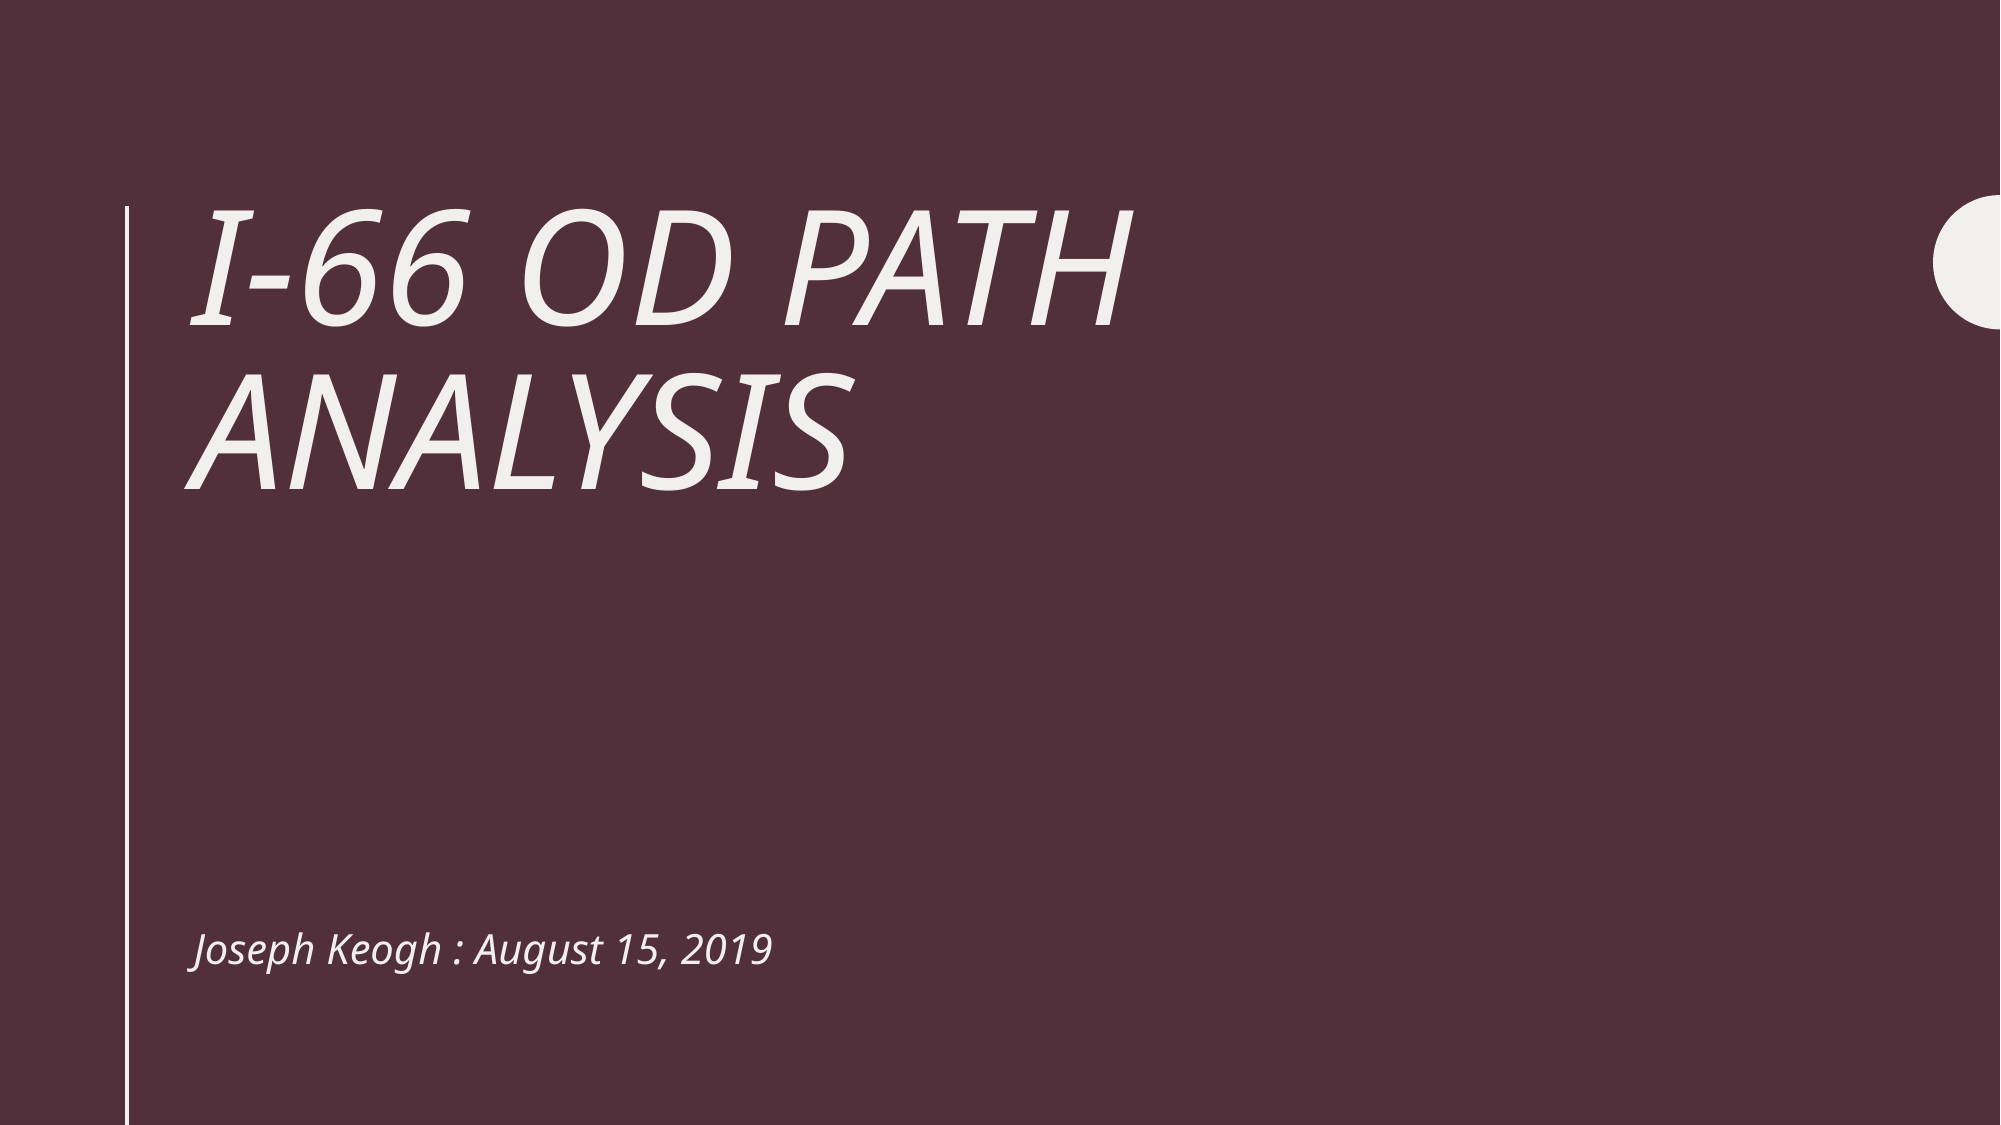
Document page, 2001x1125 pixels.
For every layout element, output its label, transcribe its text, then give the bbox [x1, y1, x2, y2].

title I-66 OD Path analysis [178, 187, 1333, 888]
subtitle Joseph Keogh : August 15, 2019 [178, 908, 1333, 1025]
